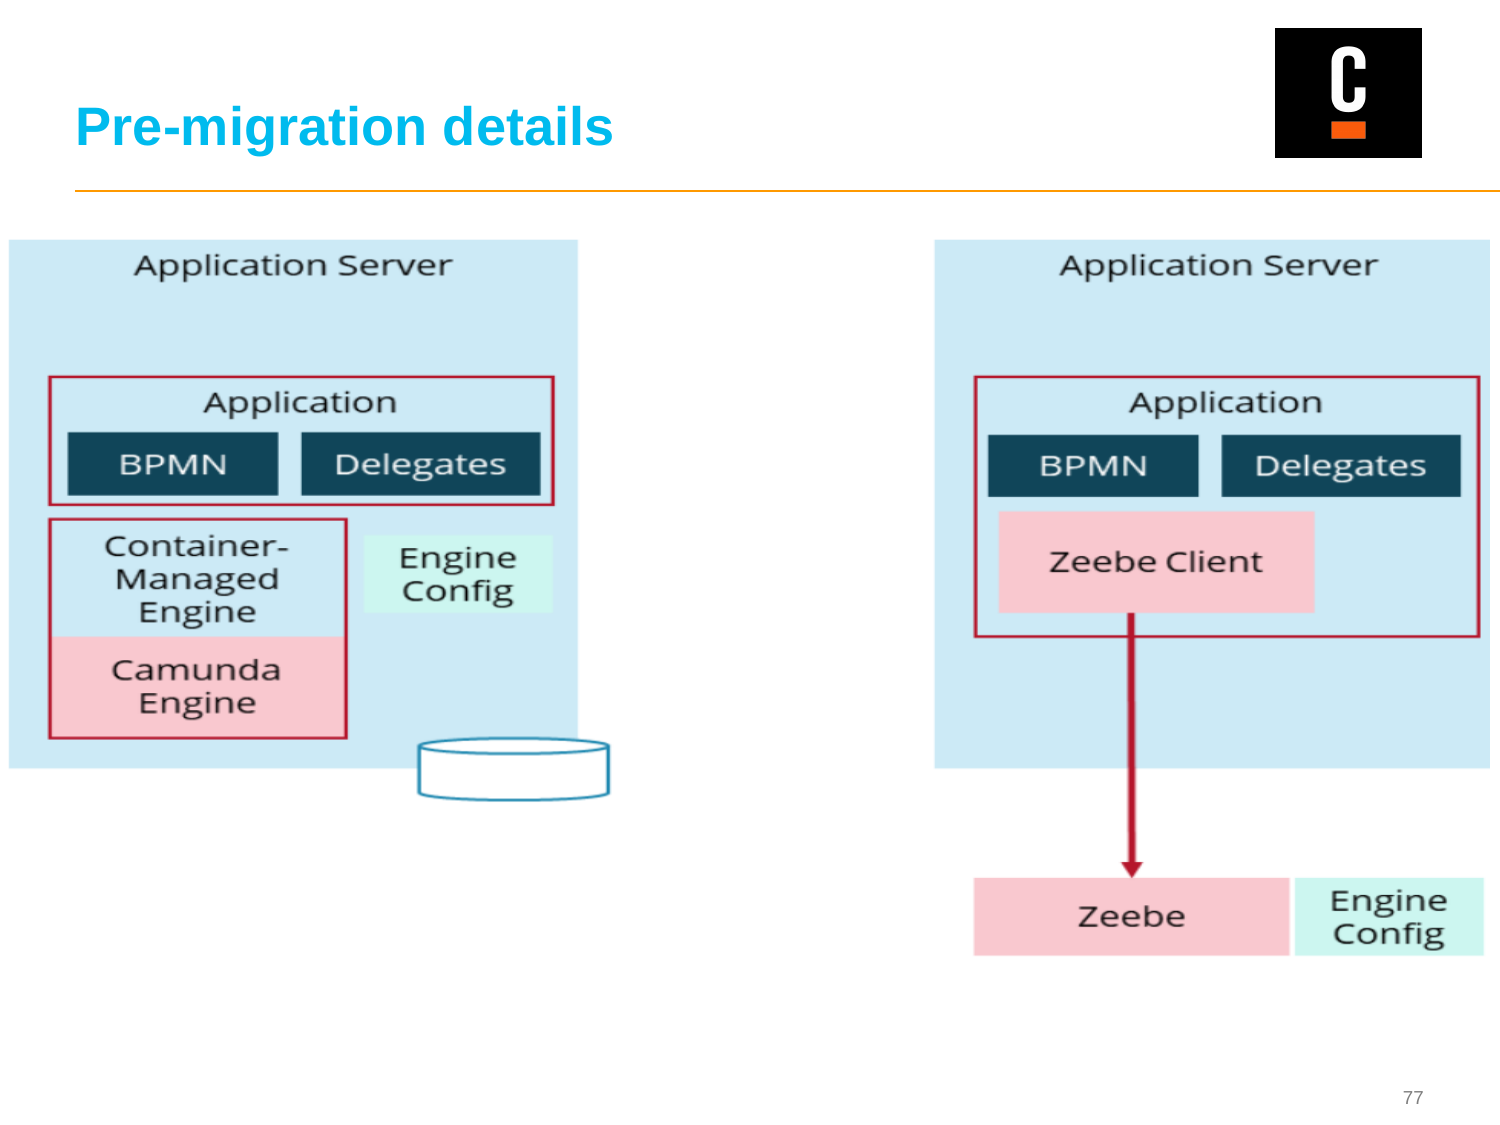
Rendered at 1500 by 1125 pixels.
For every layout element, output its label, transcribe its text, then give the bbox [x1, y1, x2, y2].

picture [0, 233, 1490, 963]
title Pre-migration details [75, 27, 1422, 157]
